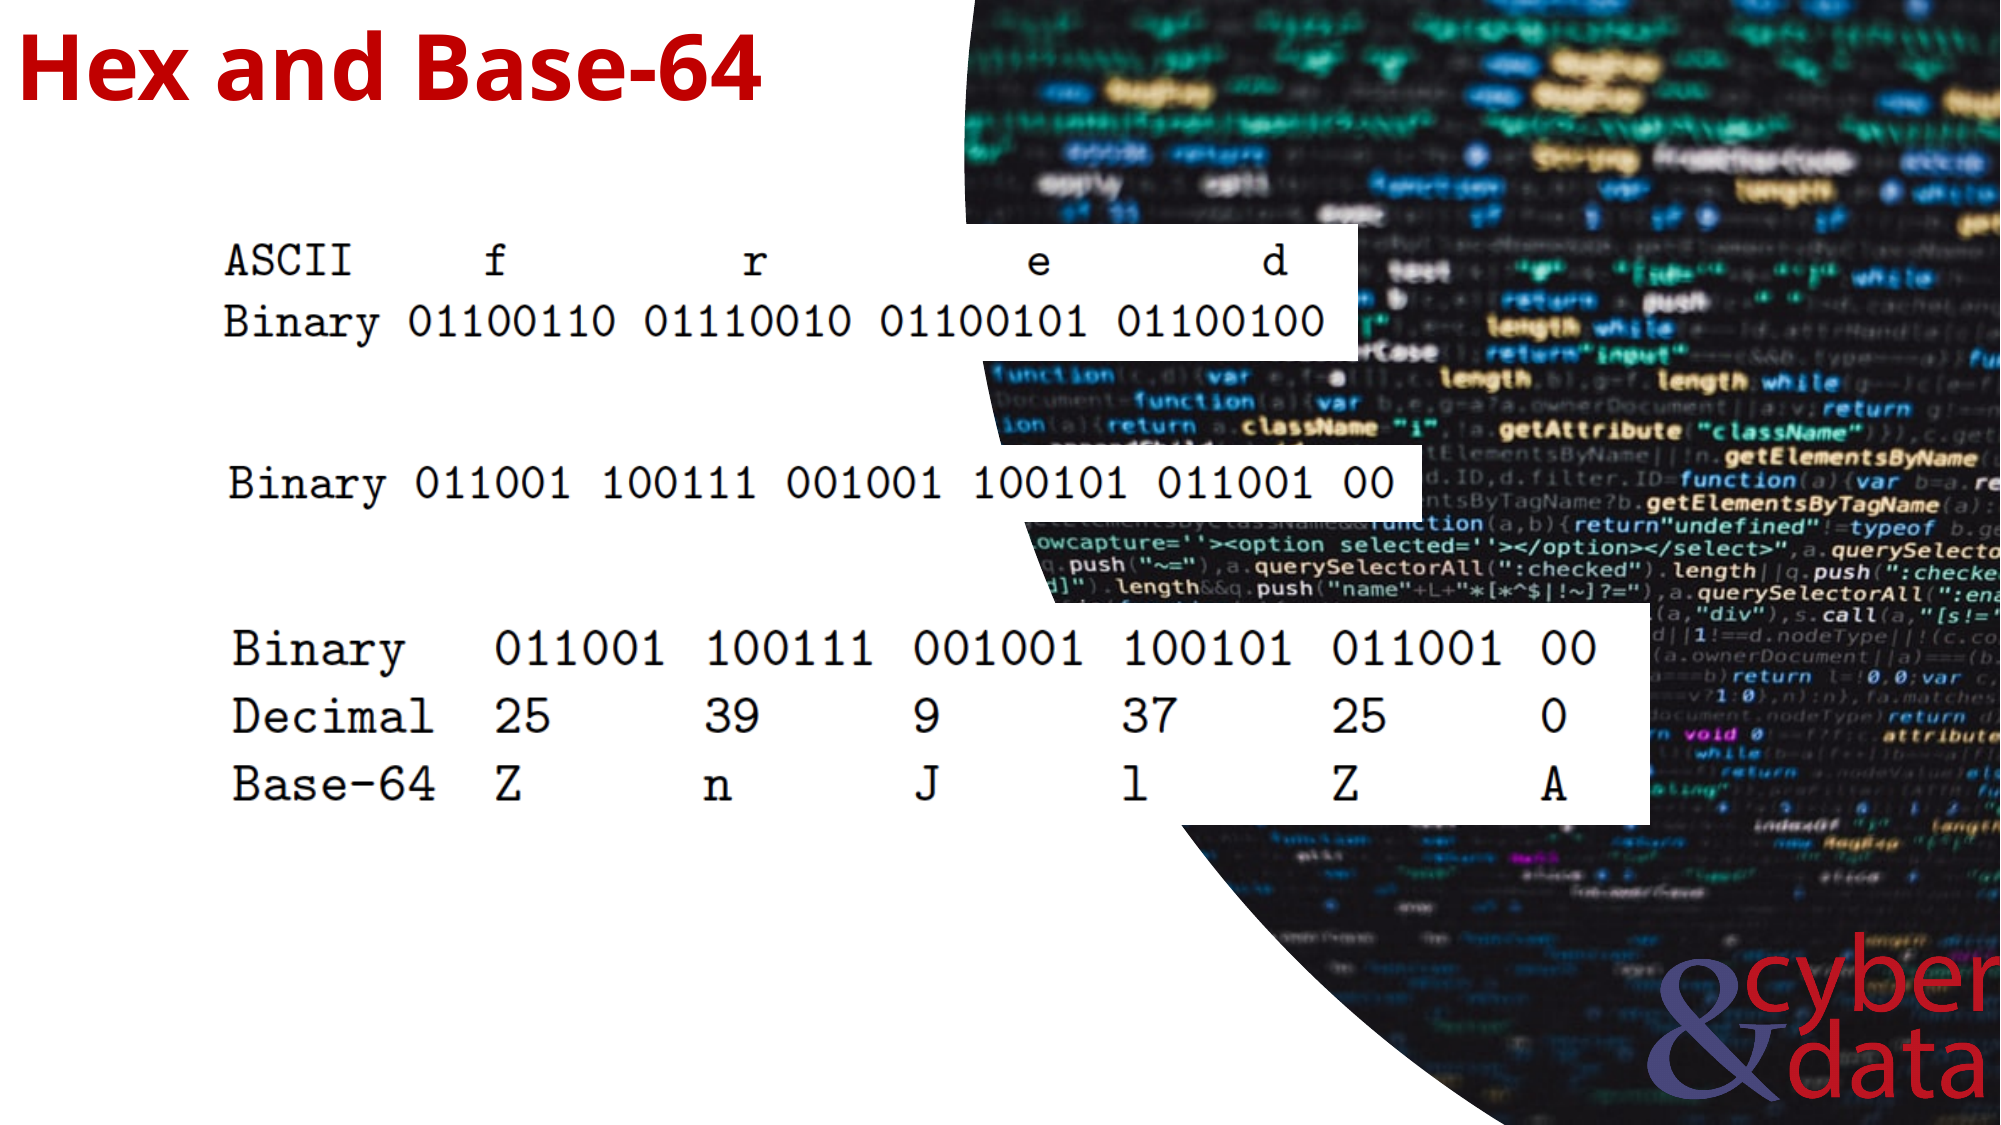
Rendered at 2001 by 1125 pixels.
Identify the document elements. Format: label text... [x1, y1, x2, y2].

picture [214, 0, 2000, 1125]
title Hex and Base-64 [0, 0, 964, 143]
